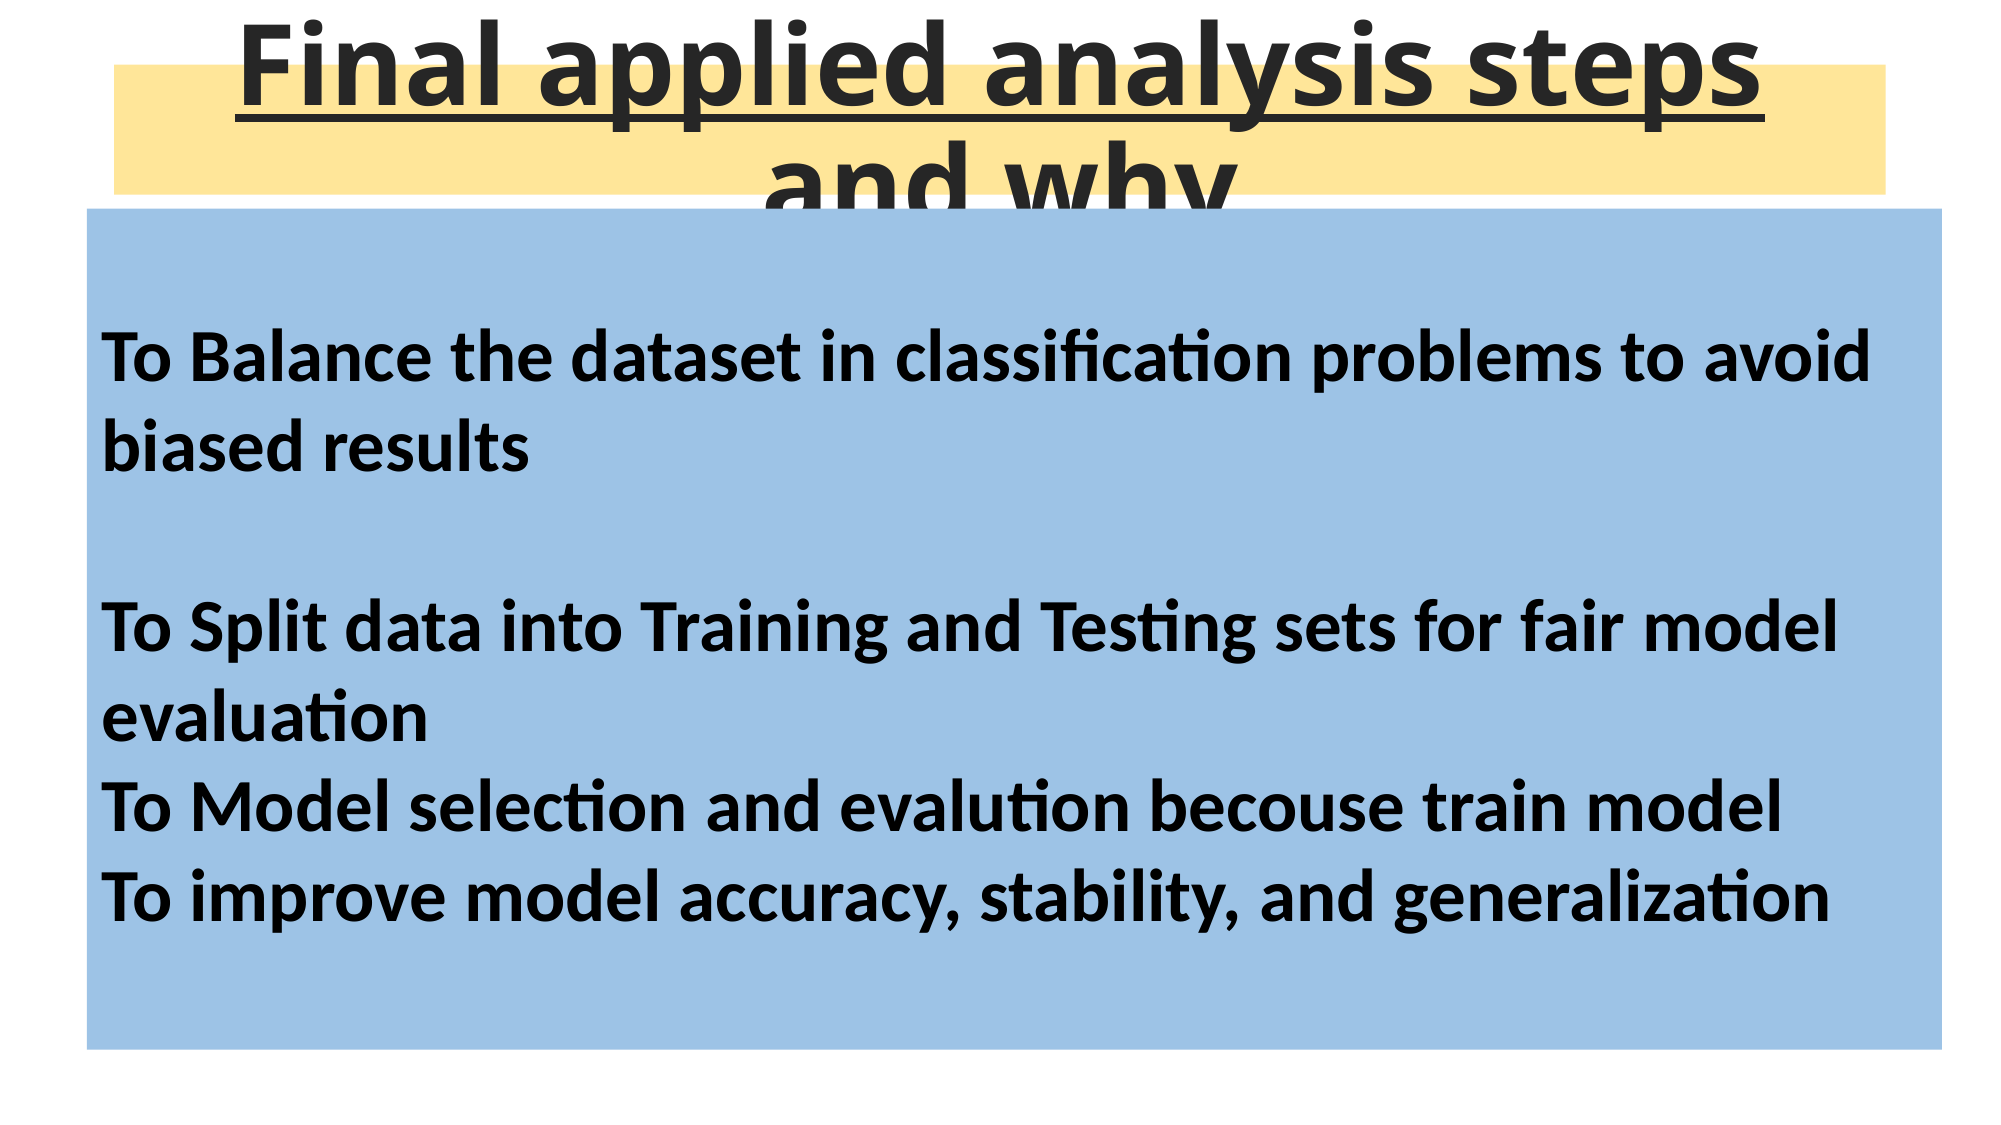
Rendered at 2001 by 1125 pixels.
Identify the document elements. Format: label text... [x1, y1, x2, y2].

text_box To Balance the dataset in classification problems to avoid biased results To Split data into Training and Testing sets for fair model evaluation To Model selection and evalution becouse train model To improve model accuracy, stability, and generalization [86, 208, 1942, 1050]
title Final applied analysis steps and why [114, 64, 1886, 195]
